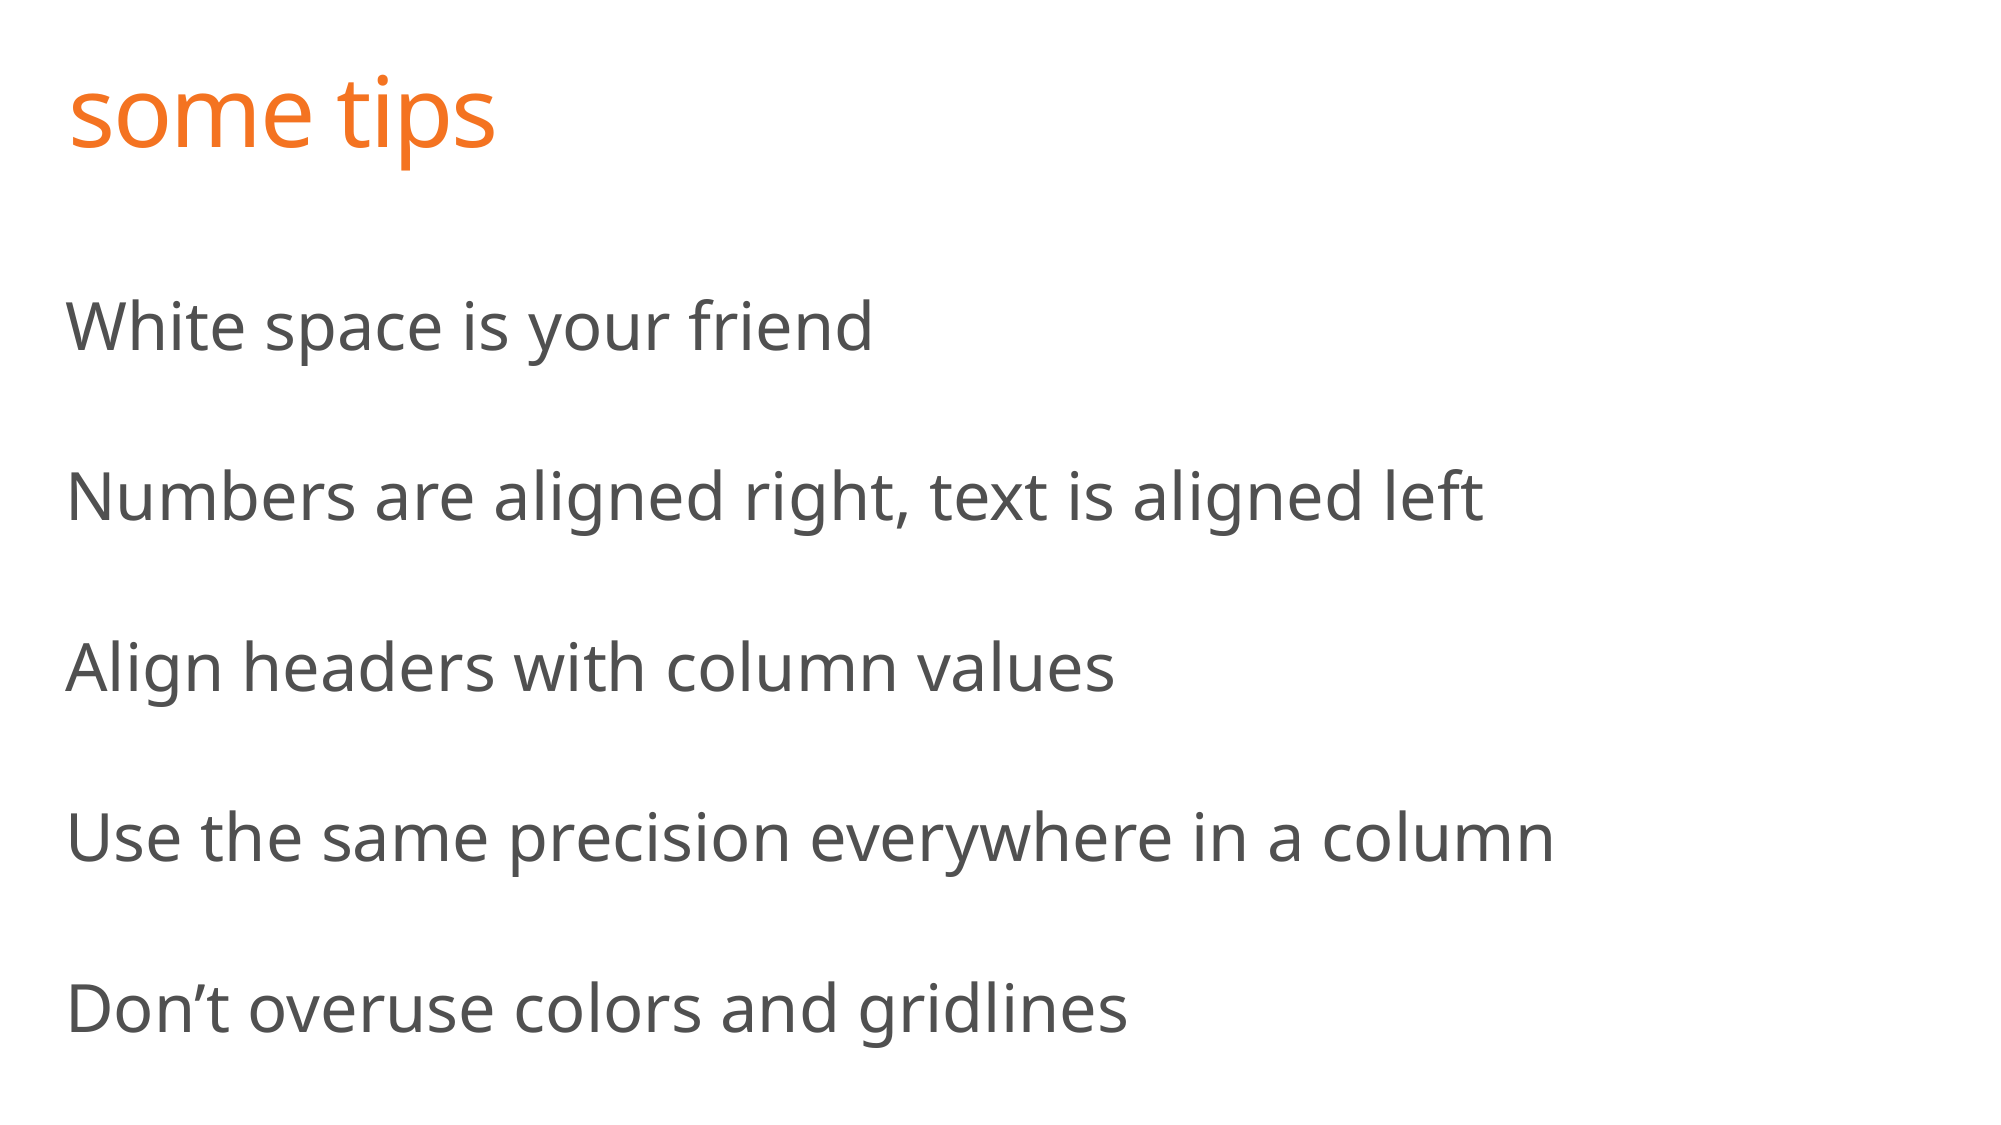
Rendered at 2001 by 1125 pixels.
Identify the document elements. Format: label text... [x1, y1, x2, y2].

title some tips [44, 47, 1957, 196]
text_box White space is your friend Numbers are aligned right, text is aligned left Align headers with column values Use the same precision everywhere in a column Don’t overuse colors and gridlines [50, 285, 1963, 1100]
